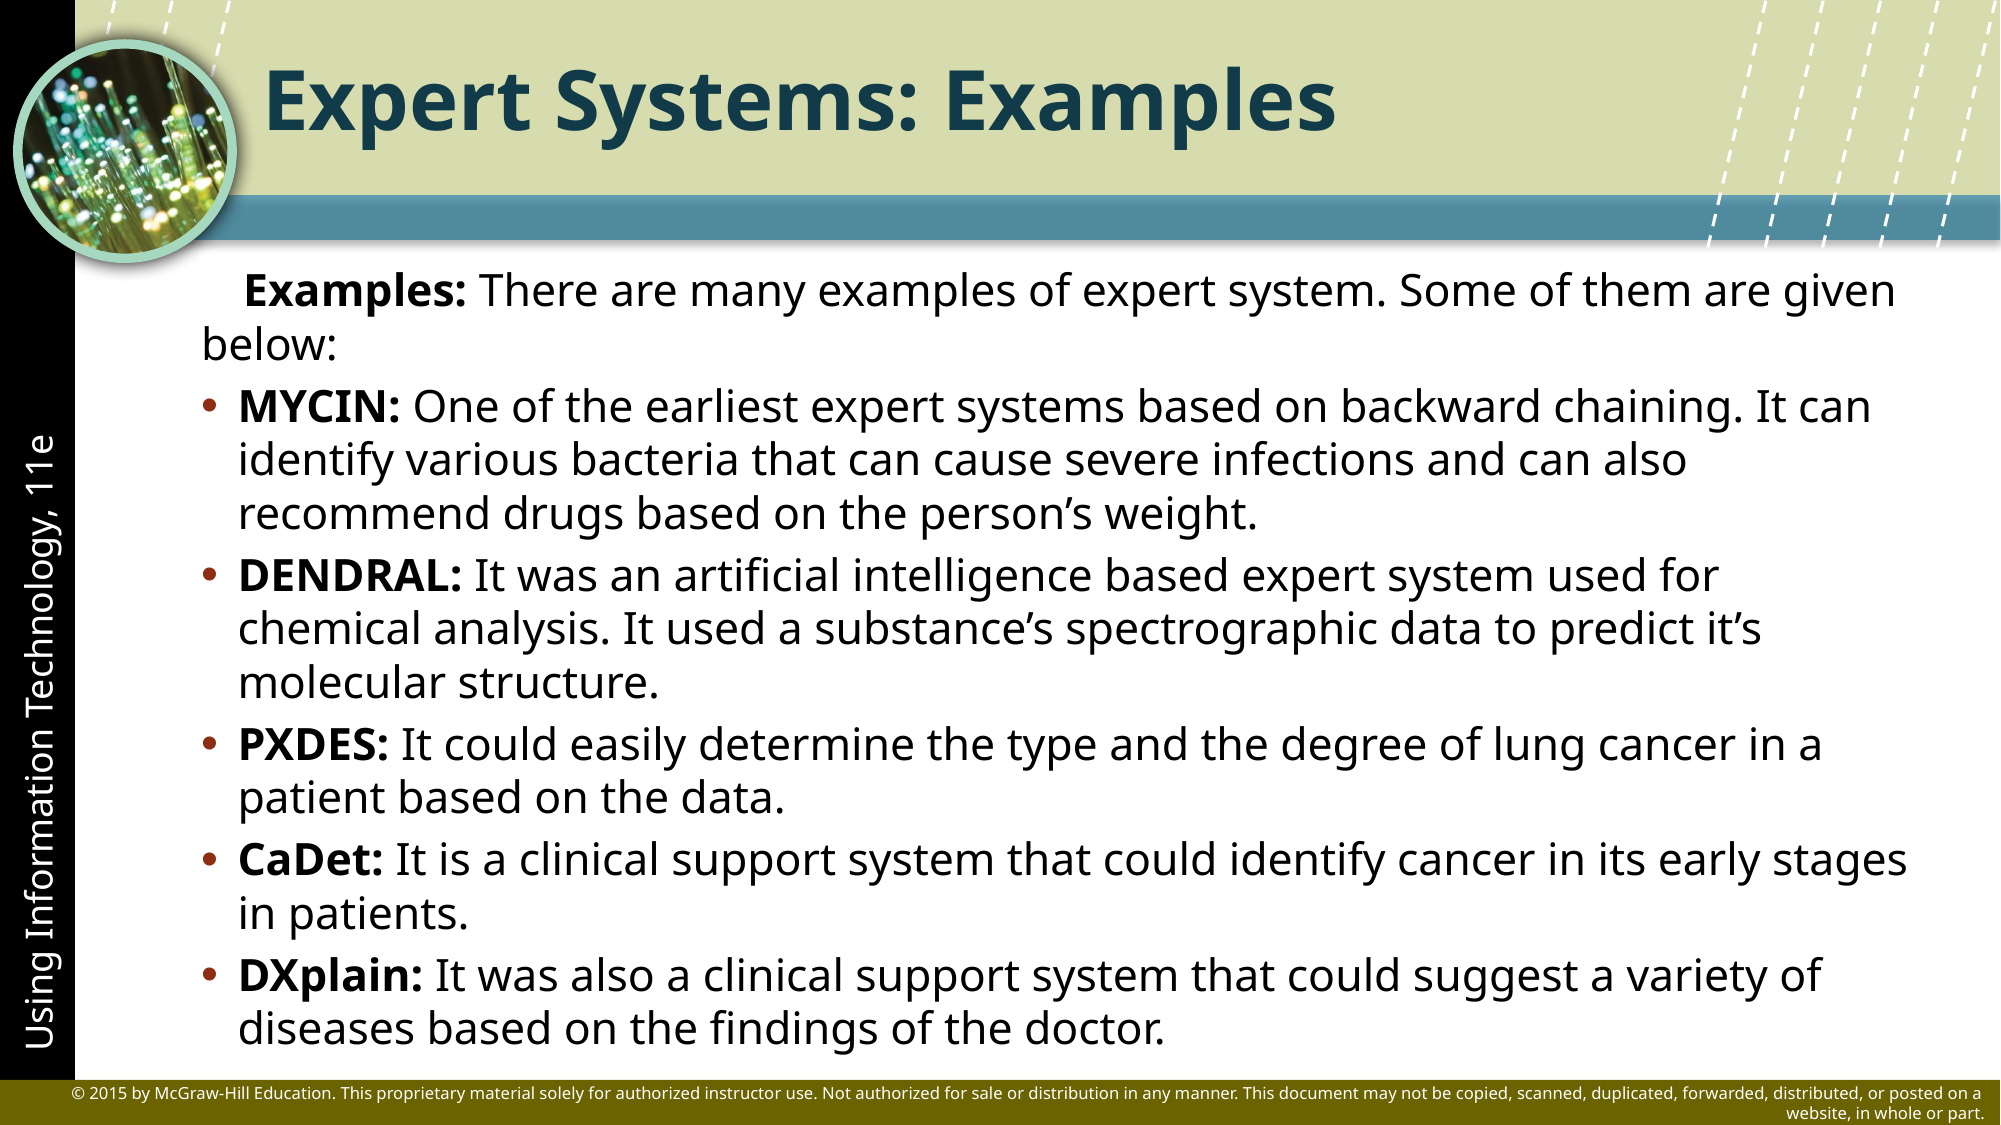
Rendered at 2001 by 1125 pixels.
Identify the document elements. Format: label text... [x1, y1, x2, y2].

list Examples: There are many examples of expert system. Some of them are given below: MYCIN: One of the earliest expert systems based on backward chaining. It can identify various bacteria that can cause severe infections and can also recommend drugs based on the person’s weight. DENDRAL: It was an artificial intelligence based expert system used for chemical analysis. It used a substance’s spectrographic data to predict it’s molecular structure. PXDES: It could easily determine the type and the degree of lung cancer in a patient based on the data. CaDet: It is a clinical support system that could identify cancer in its early stages in patients. DXplain: It was also a clinical support system that could suggest a variety of diseases based on the findings of the doctor. [186, 254, 1924, 1065]
picture [23, 49, 227, 253]
title Expert Systems: Examples [247, 0, 1985, 195]
